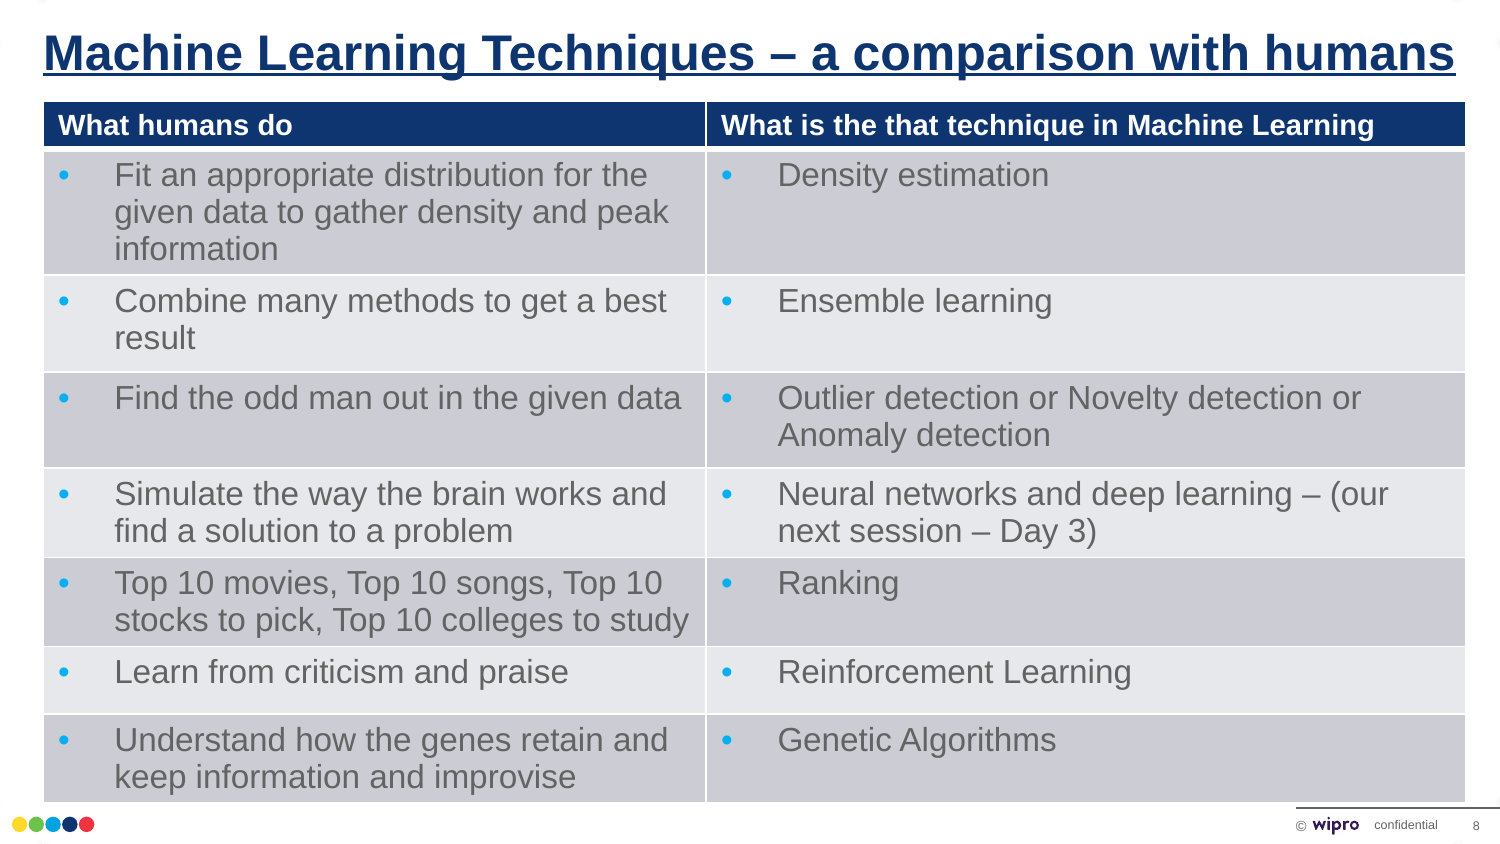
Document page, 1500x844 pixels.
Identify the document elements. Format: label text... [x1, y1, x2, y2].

table_cell Understand how the genes retain and keep information and improvise [44, 715, 705, 802]
table_header What is the that technique in Machine Learning [707, 102, 1465, 146]
table_cell Ensemble learning [707, 276, 1465, 371]
table_cell Genetic Algorithms [707, 715, 1465, 802]
title Machine Learning Techniques – a comparison with humans [42, 15, 1500, 166]
table_cell Find the odd man out in the given data [44, 373, 705, 467]
table_cell Learn from criticism and praise [44, 647, 705, 713]
table_cell Combine many methods to get a best result [44, 276, 705, 371]
table_header What humans do [44, 102, 705, 146]
table_cell Top 10 movies, Top 10 songs, Top 10 stocks to pick, Top 10 colleges to study [44, 558, 705, 646]
table_cell Fit an appropriate distribution for the given data to gather density and peak information [44, 152, 705, 274]
table_cell Density estimation [707, 152, 1465, 274]
table_cell Neural networks and deep learning – (our next session – Day 3) [707, 469, 1465, 557]
table_cell Simulate the way the brain works and find a solution to a problem [44, 469, 705, 557]
table_cell Outlier detection or Novelty detection or Anomaly detection [707, 373, 1465, 467]
table_cell Reinforcement Learning [707, 647, 1465, 713]
table_cell Ranking [707, 558, 1465, 646]
